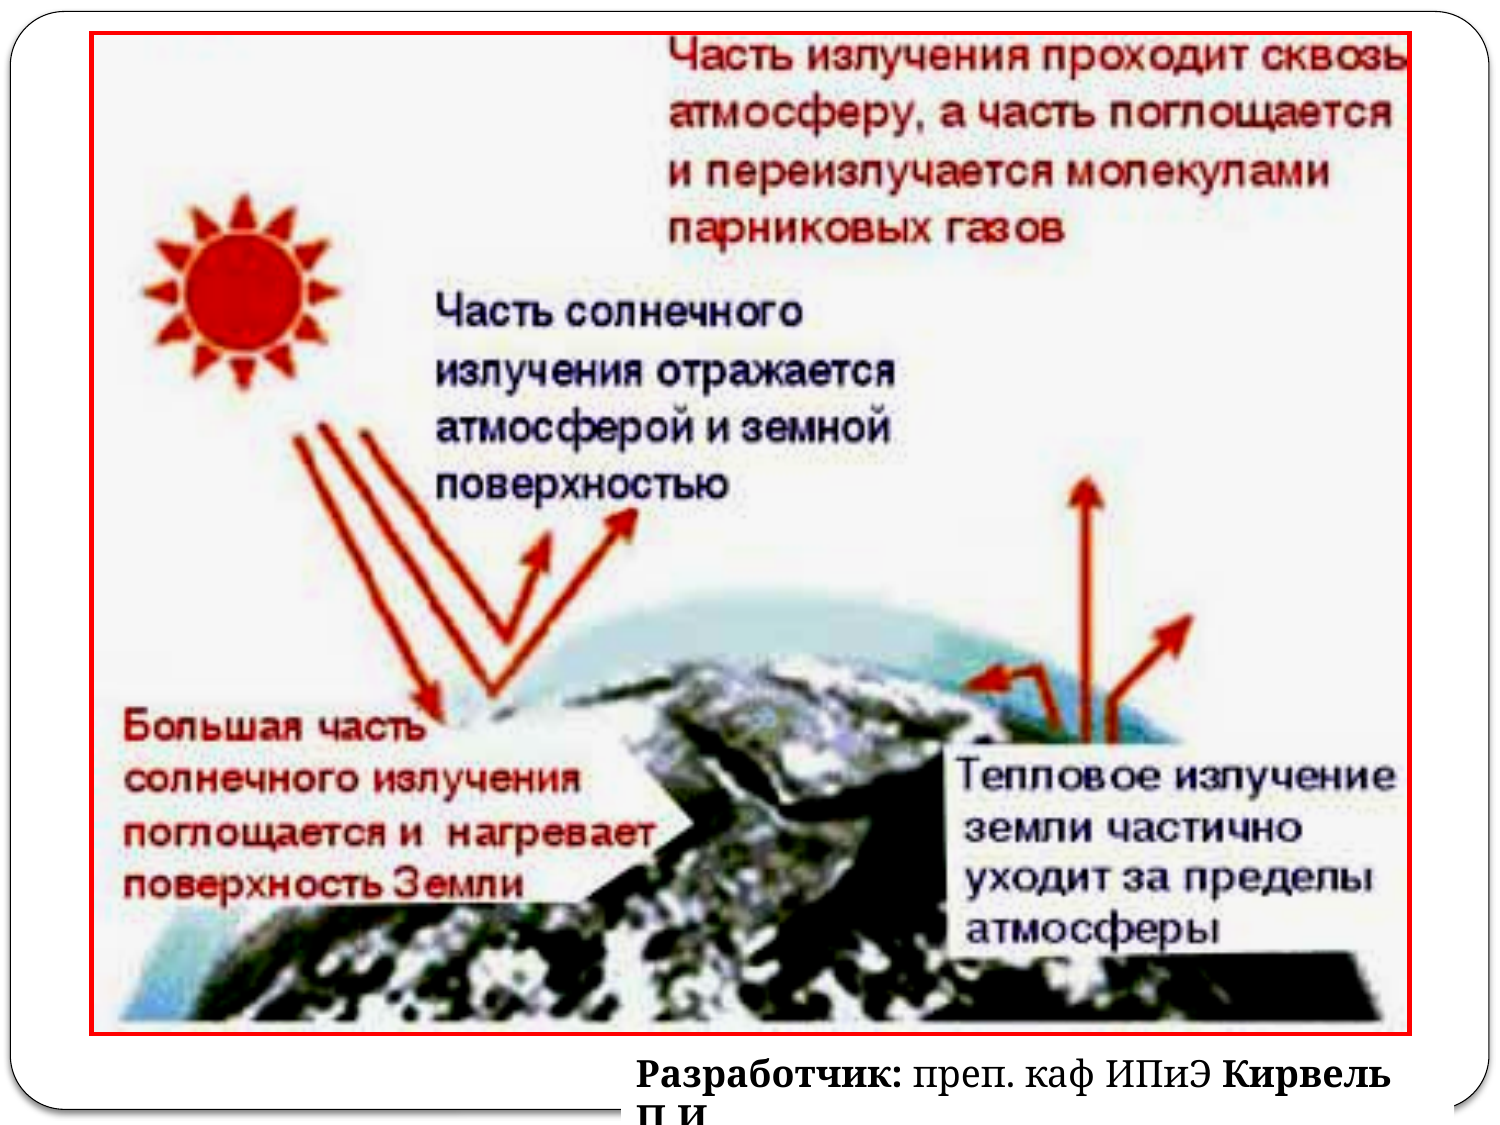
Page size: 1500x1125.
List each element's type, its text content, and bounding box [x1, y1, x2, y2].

text_box Разработчик: преп. каф ИПиЭ Кирвель П.И. [621, 1042, 1455, 1125]
picture [93, 34, 1408, 1032]
